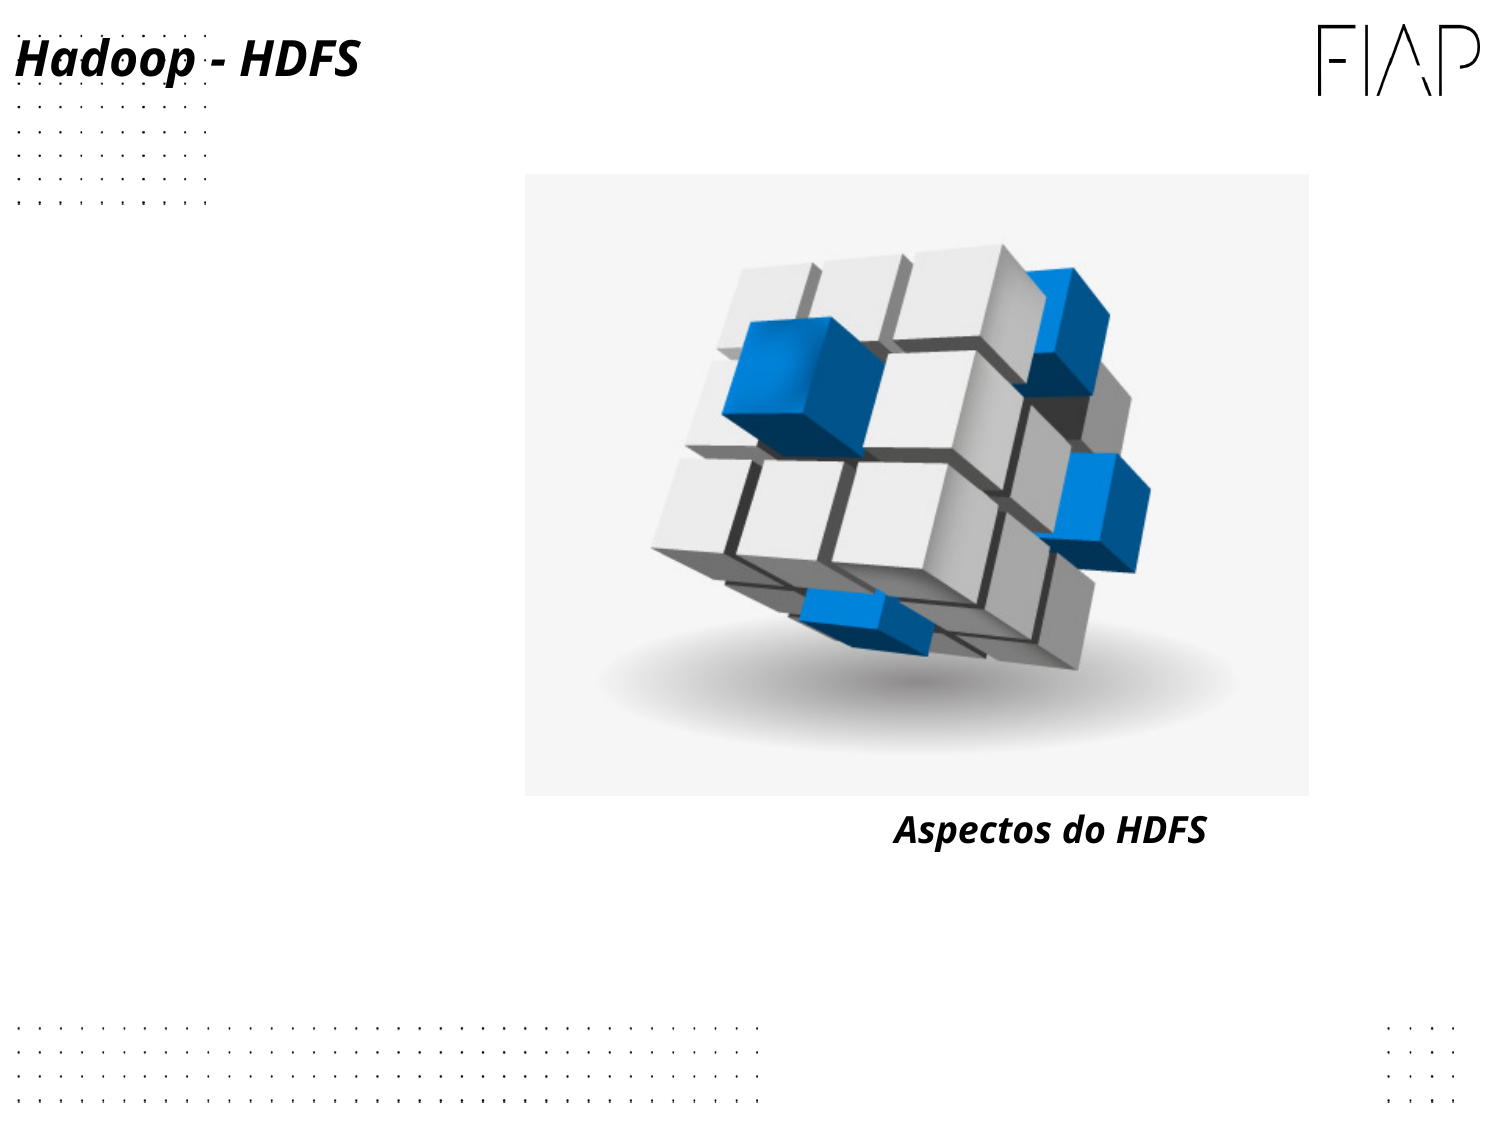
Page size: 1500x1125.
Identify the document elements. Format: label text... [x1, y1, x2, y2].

picture [1383, 1025, 1454, 1103]
picture [1318, 24, 1480, 96]
text_box Aspectos do HDFS [879, 798, 1376, 859]
picture [525, 174, 1309, 796]
picture [17, 94, 206, 205]
text_box Hadoop - HDFS [0, 19, 809, 94]
picture [17, 1025, 758, 1103]
